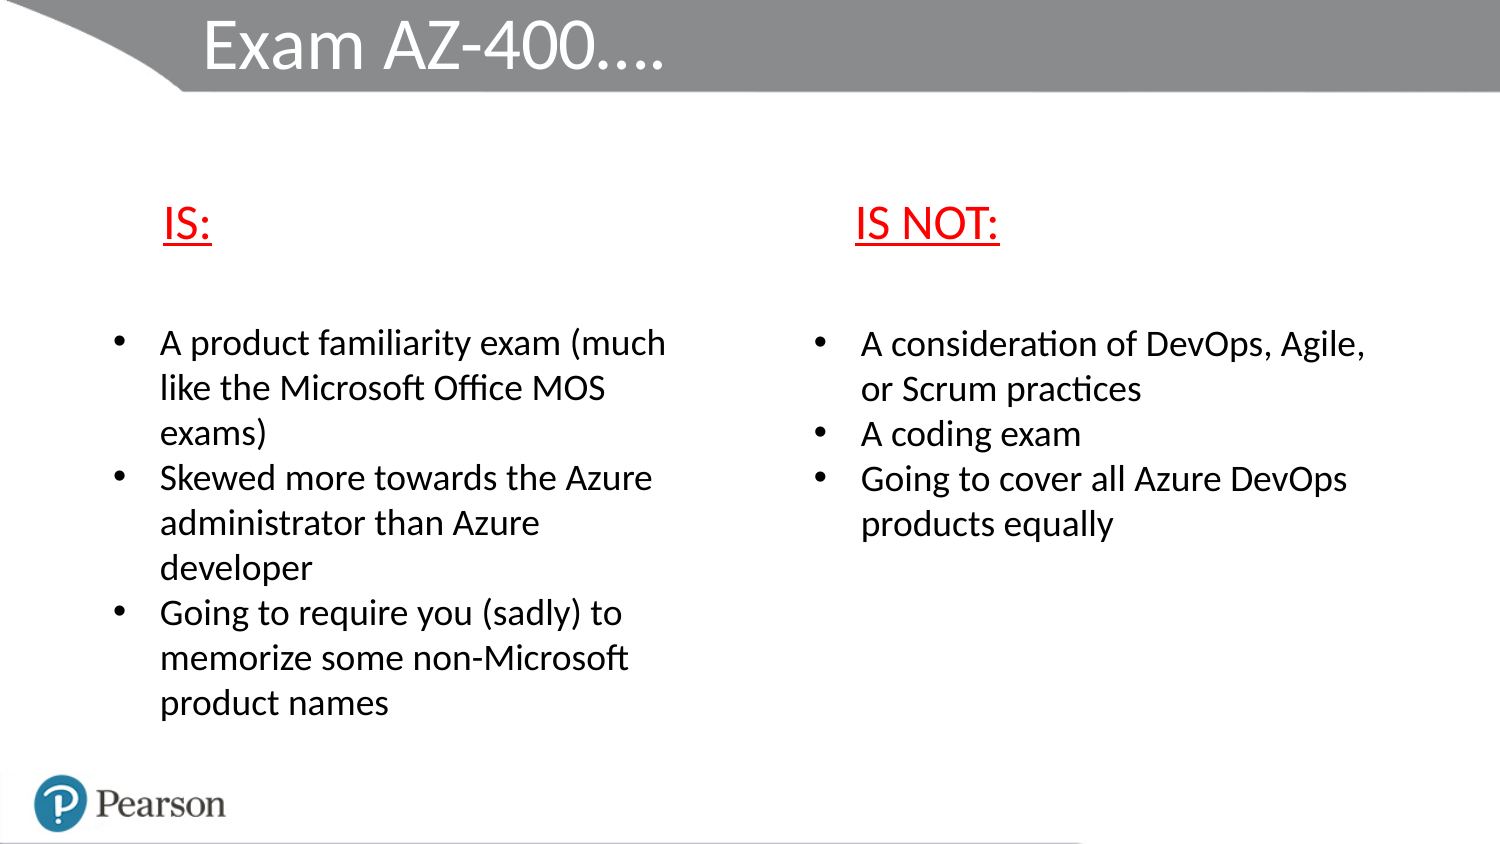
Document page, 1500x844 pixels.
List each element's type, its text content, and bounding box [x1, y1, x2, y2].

title Exam AZ-400…. [187, 0, 1426, 79]
text_box A consideration of DevOps, Agile, or Scrum practices A coding exam Going to cover all Azure DevOps products equally [799, 311, 1402, 642]
text_box A product familiarity exam (much like the Microsoft Office MOS exams) Skewed more towards the Azure administrator than Azure developer Going to require you (sadly) to memorize some non-Microsoft product names [98, 310, 701, 821]
text_box IS NOT: [773, 182, 1082, 258]
text_box IS: [34, 182, 342, 258]
picture [0, 0, 1500, 844]
